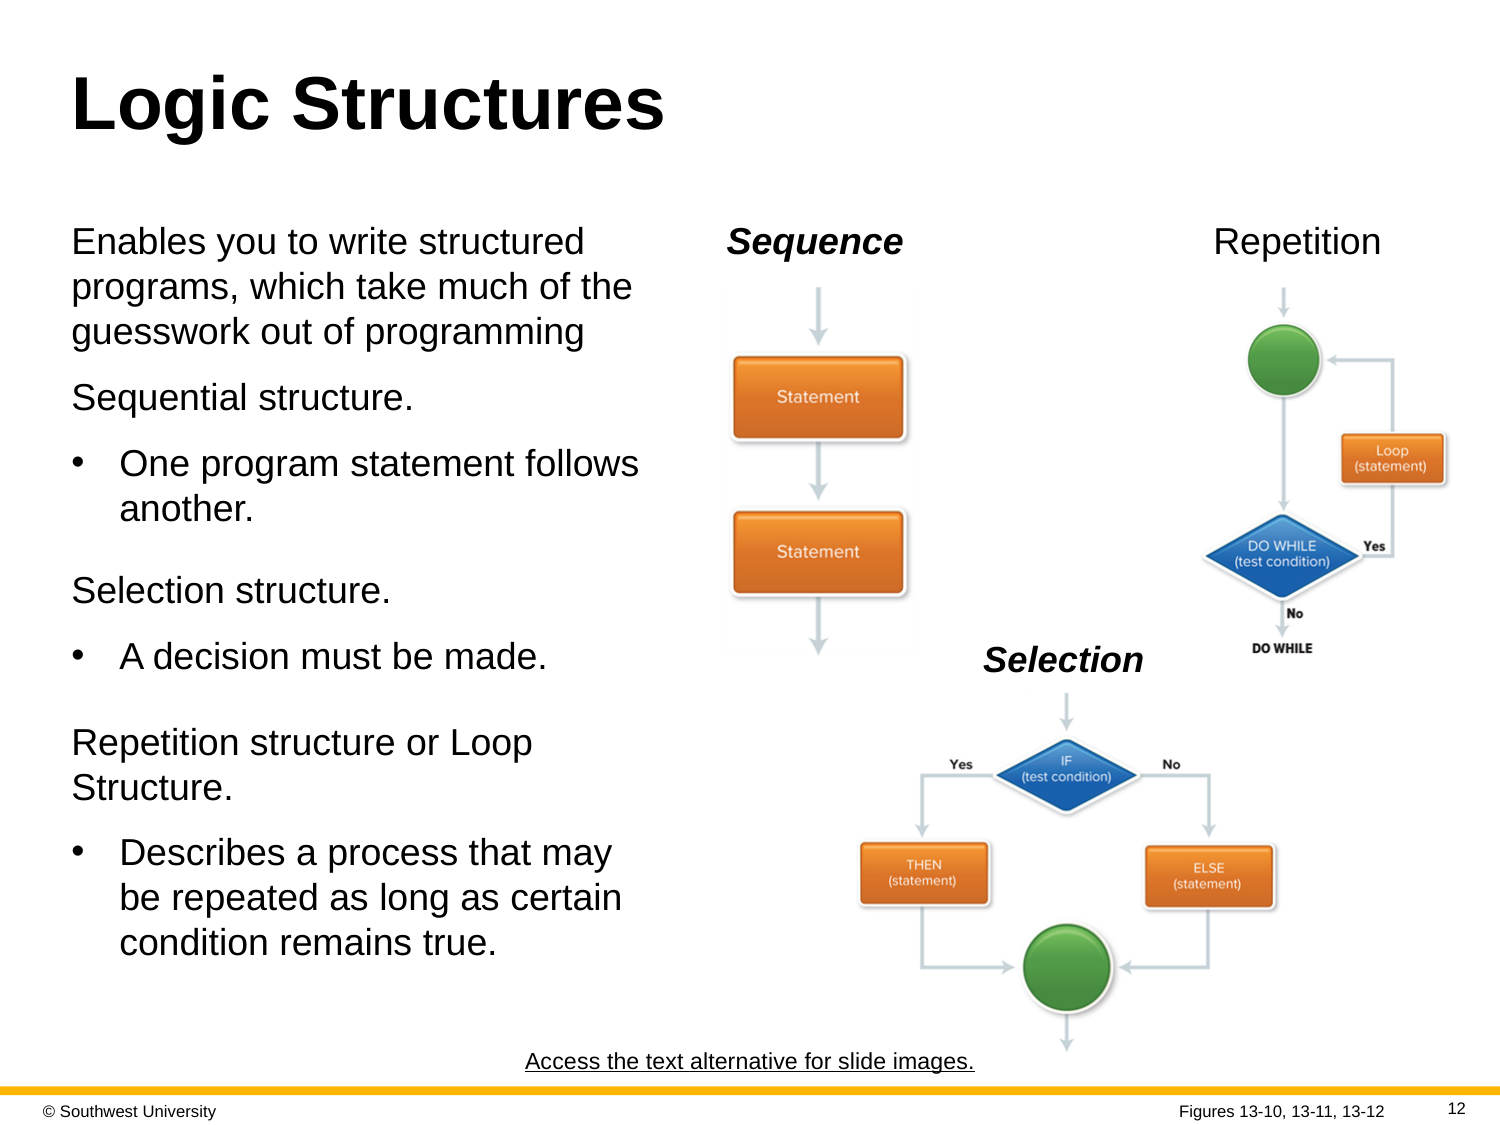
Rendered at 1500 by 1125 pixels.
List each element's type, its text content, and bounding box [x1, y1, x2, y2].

list Selection [968, 629, 1169, 688]
picture [1198, 286, 1453, 654]
list Selection structure. A decision must be made. [56, 558, 679, 690]
list Enables you to write structured programs, which take much of the guesswork out of programming Sequential structure. One program statement follows another. [56, 209, 679, 539]
picture [854, 689, 1283, 1053]
list Repetition structure or Loop Structure. Describes a process that may be repeated as long as certain condition remains true. [56, 710, 679, 982]
slide_number 12 [1415, 1094, 1474, 1122]
list Figures 13-10, 13-11, 13-12 [256, 1096, 1400, 1125]
list Access the text alternative for slide images. [480, 1038, 1020, 1082]
list Sequence [711, 209, 930, 270]
title Logic Structures [56, 38, 1444, 173]
picture [726, 286, 915, 656]
list Repetition [1198, 209, 1404, 270]
